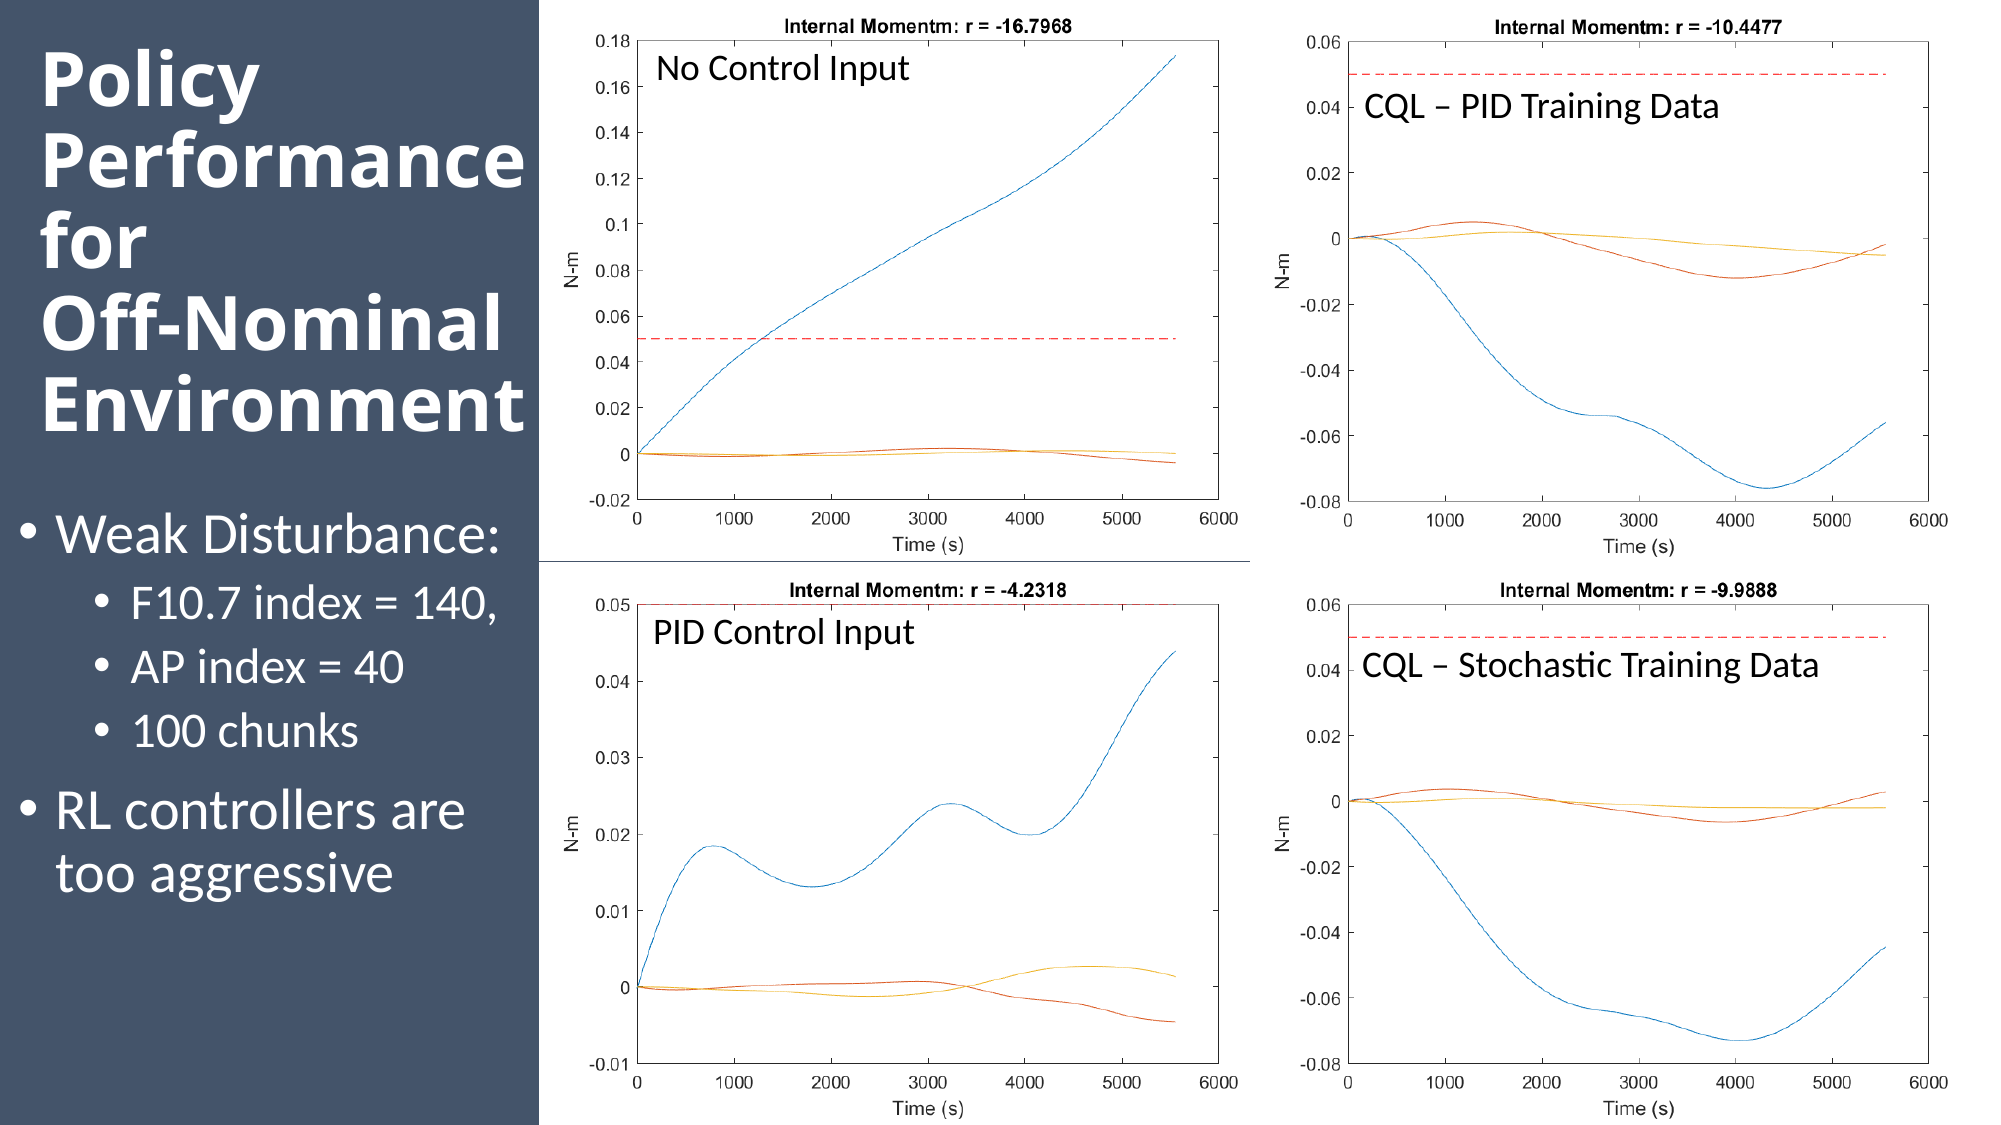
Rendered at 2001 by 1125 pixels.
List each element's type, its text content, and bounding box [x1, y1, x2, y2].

title Policy Performance for Off-Nominal Environment [24, 28, 539, 461]
picture [539, 0, 2000, 1125]
list Weak Disturbance: F10.7 index = 140, AP index = 40 100 chunks RL controllers are too aggressive [3, 495, 561, 1071]
